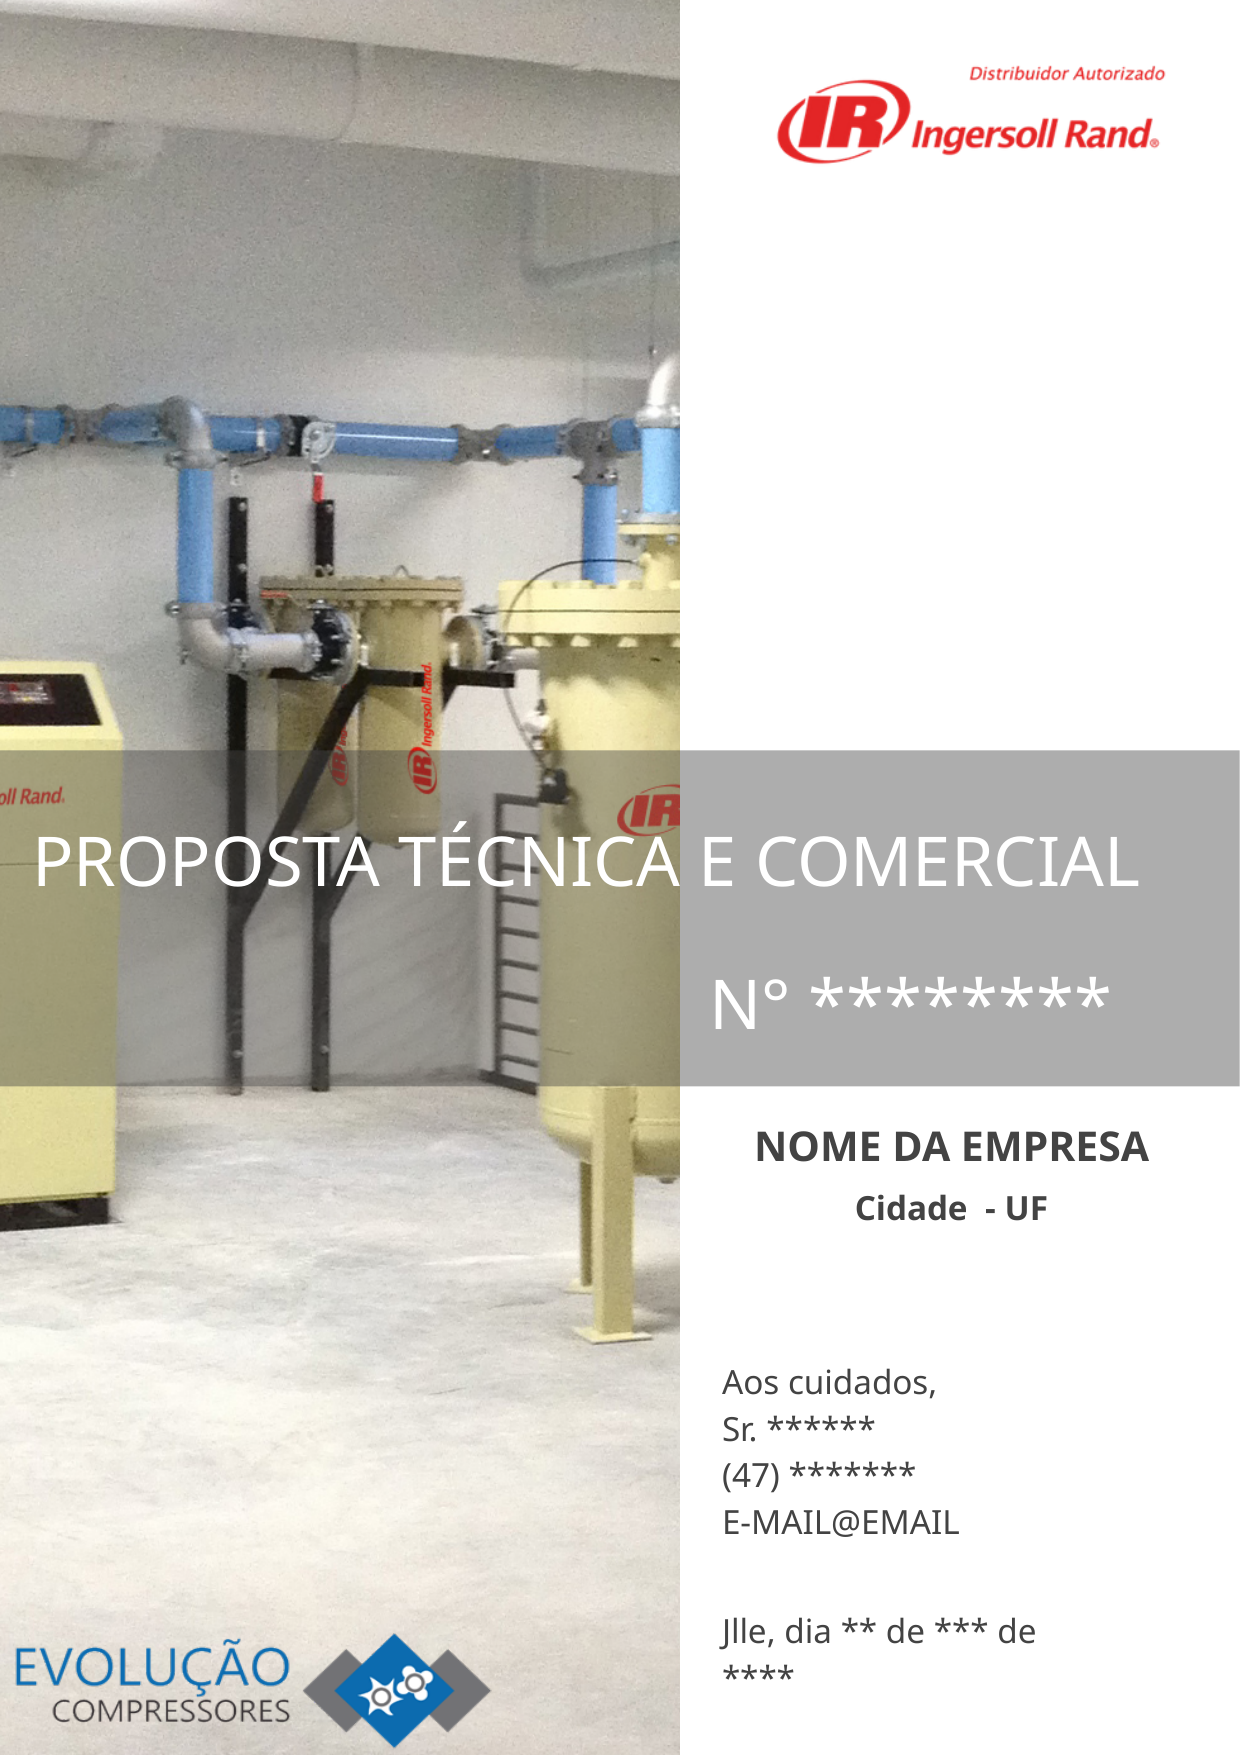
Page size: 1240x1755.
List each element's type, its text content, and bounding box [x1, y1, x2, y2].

text_box PROPOSTA TÉCNICA E COMERCIAL [688, 803, 1142, 901]
text_box NOME DA EMPRESA Cidade - UF [688, 1112, 1237, 1228]
text_box Aos cuidados, Sr. ****** (47) ******* E-MAIL@EMAIL [722, 1354, 1223, 1541]
text_box [688, 750, 1240, 1087]
picture [0, 0, 681, 1755]
text_box Jlle, dia ** de *** de **** [722, 1603, 1117, 1697]
text_box N° ******** [688, 947, 1113, 1044]
text_box [722, 17, 1223, 208]
